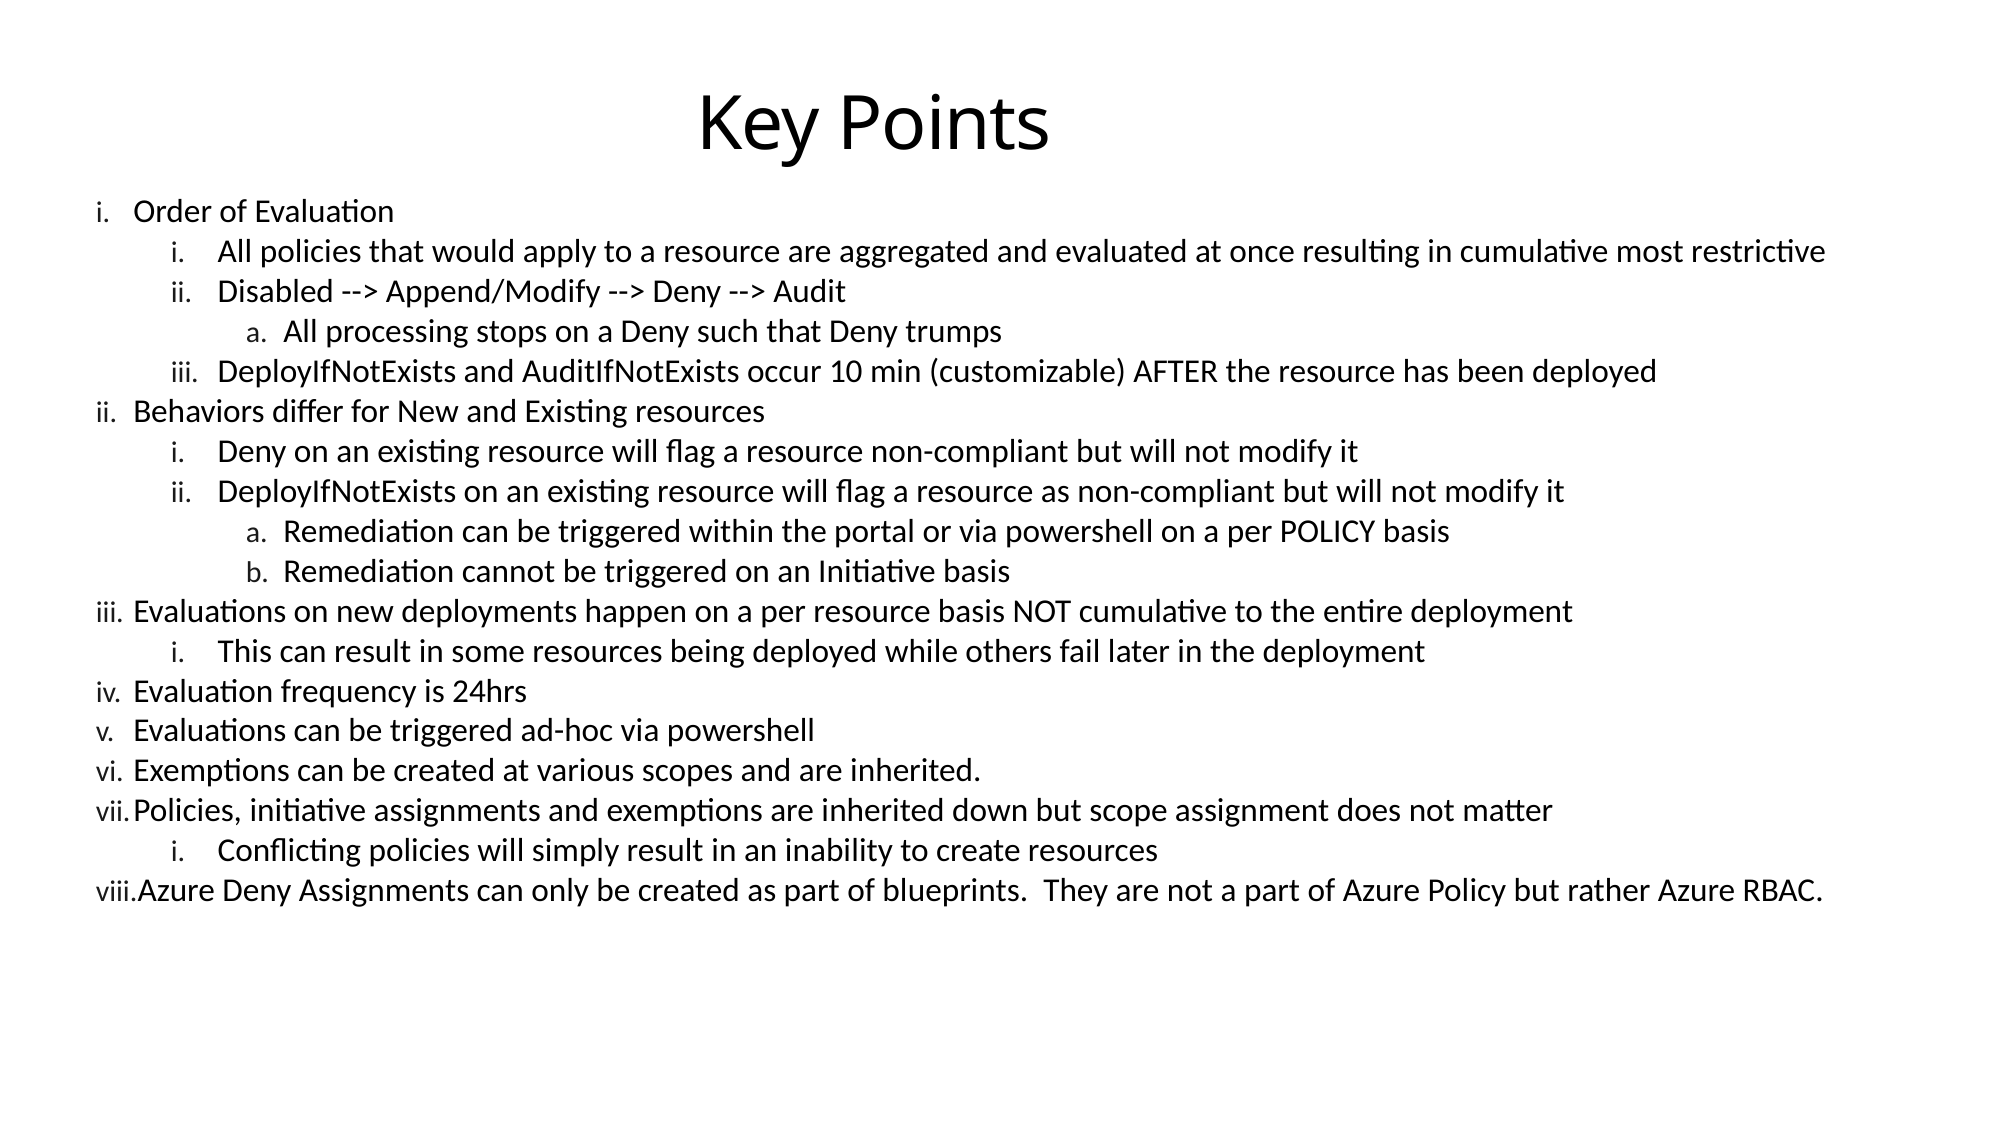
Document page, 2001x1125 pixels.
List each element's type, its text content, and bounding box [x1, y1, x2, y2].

title Key Points [96, 75, 1904, 166]
list Order of Evaluation All policies that would apply to a resource are aggregated and evaluated at once resulting in cumulative most restrictive Disabled --> Append/Modify --> Deny --> Audit All processing stops on a Deny such that Deny trumps DeployIfNotExists and AuditIfNotExists occur 10 min (customizable) AFTER the resource has been deployed Behaviors differ for New and Existing resources Deny on an existing resource will flag a resource non-compliant but will not modify it DeployIfNotExists on an existing resource will flag a resource as non-compliant but will not modify it Remediation can be triggered within the portal or via powershell on a per POLICY basis Remediation cannot be triggered on an Initiative basis Evaluations on new deployments happen on a per resource basis NOT cumulative to the entire deployment This can result in some resources being deployed while others fail later in the deployment Evaluation frequency is 24hrs Evaluations can be triggered ad-hoc via powershell Exemptions can be created at various scopes and are inherited. Policies, initiative assignments and exemptions are inherited down but scope assignment does not matter Conflicting policies will simply result in an inability to create resources Azure Deny Assignments can only be created as part of blueprints. They are not a part of Azure Policy but rather Azure RBAC. [95, 189, 1904, 1002]
